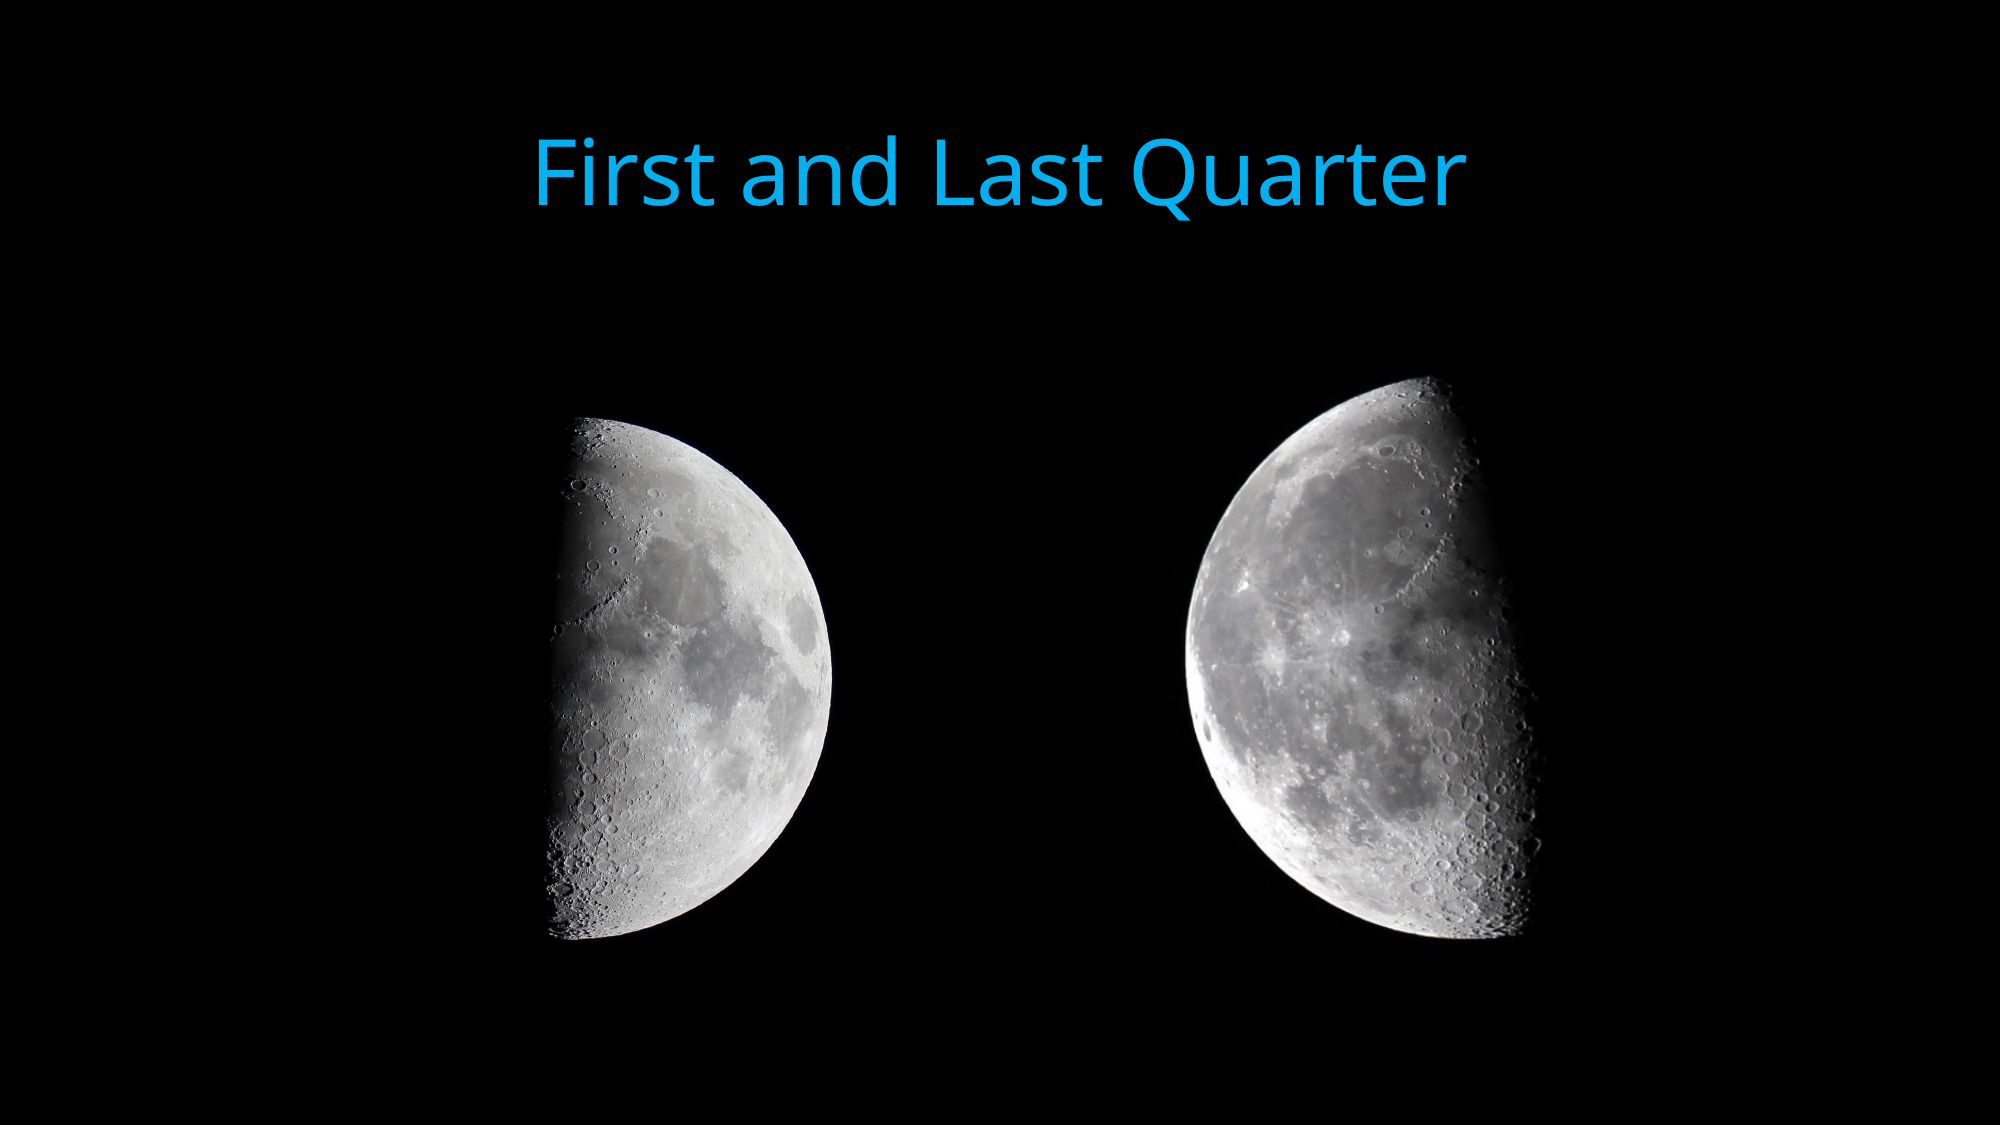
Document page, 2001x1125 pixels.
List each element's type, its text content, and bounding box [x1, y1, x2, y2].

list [1012, 337, 1863, 976]
title First and Last Quarter [137, 59, 1863, 278]
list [80, 316, 1141, 1059]
